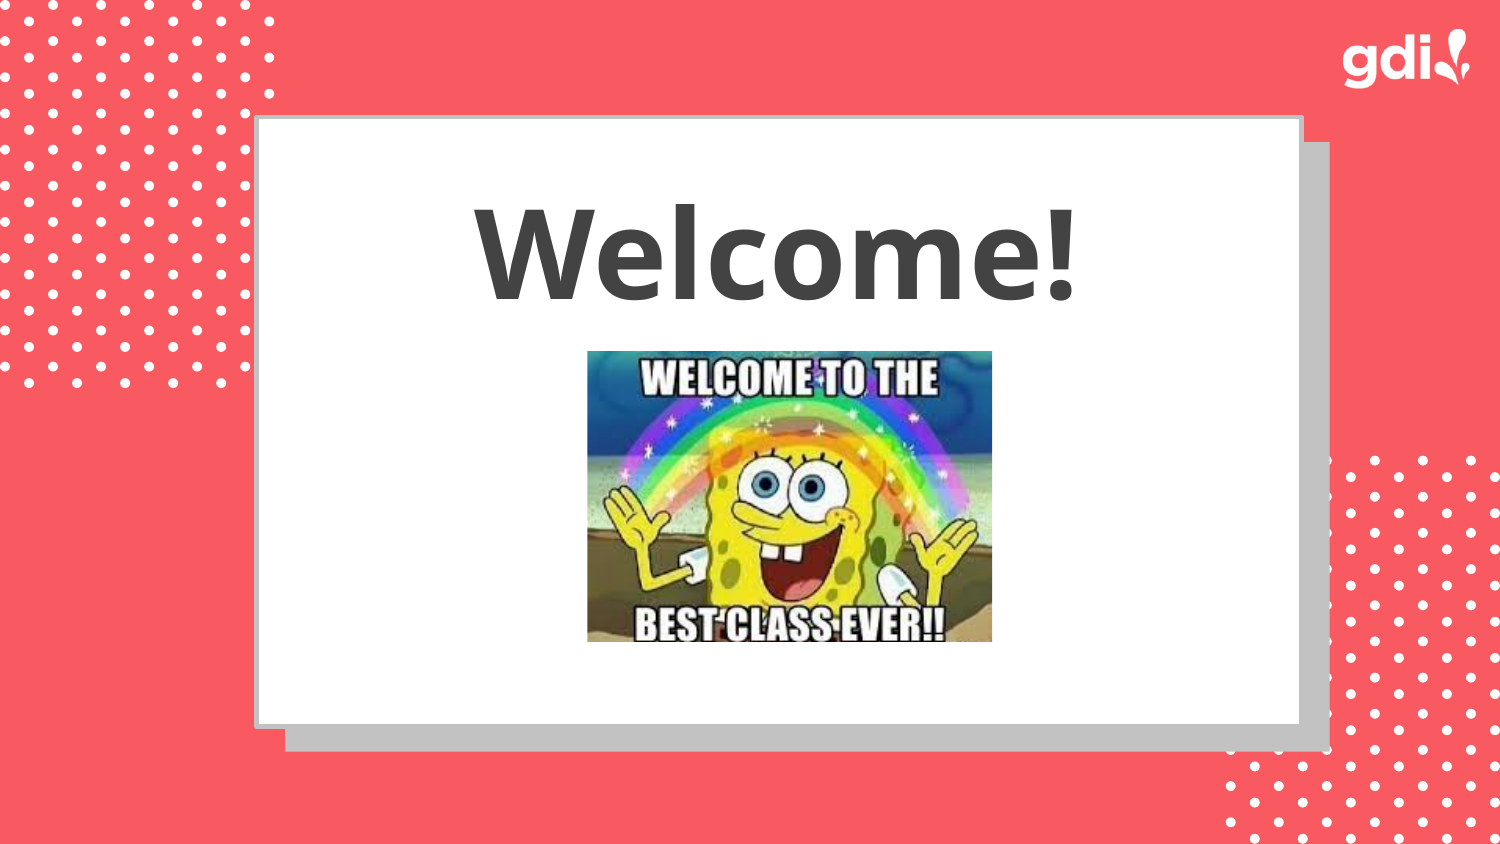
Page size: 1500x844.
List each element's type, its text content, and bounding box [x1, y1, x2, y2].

picture [587, 350, 993, 642]
picture [1342, 28, 1471, 89]
title Welcome! [376, 167, 1179, 332]
